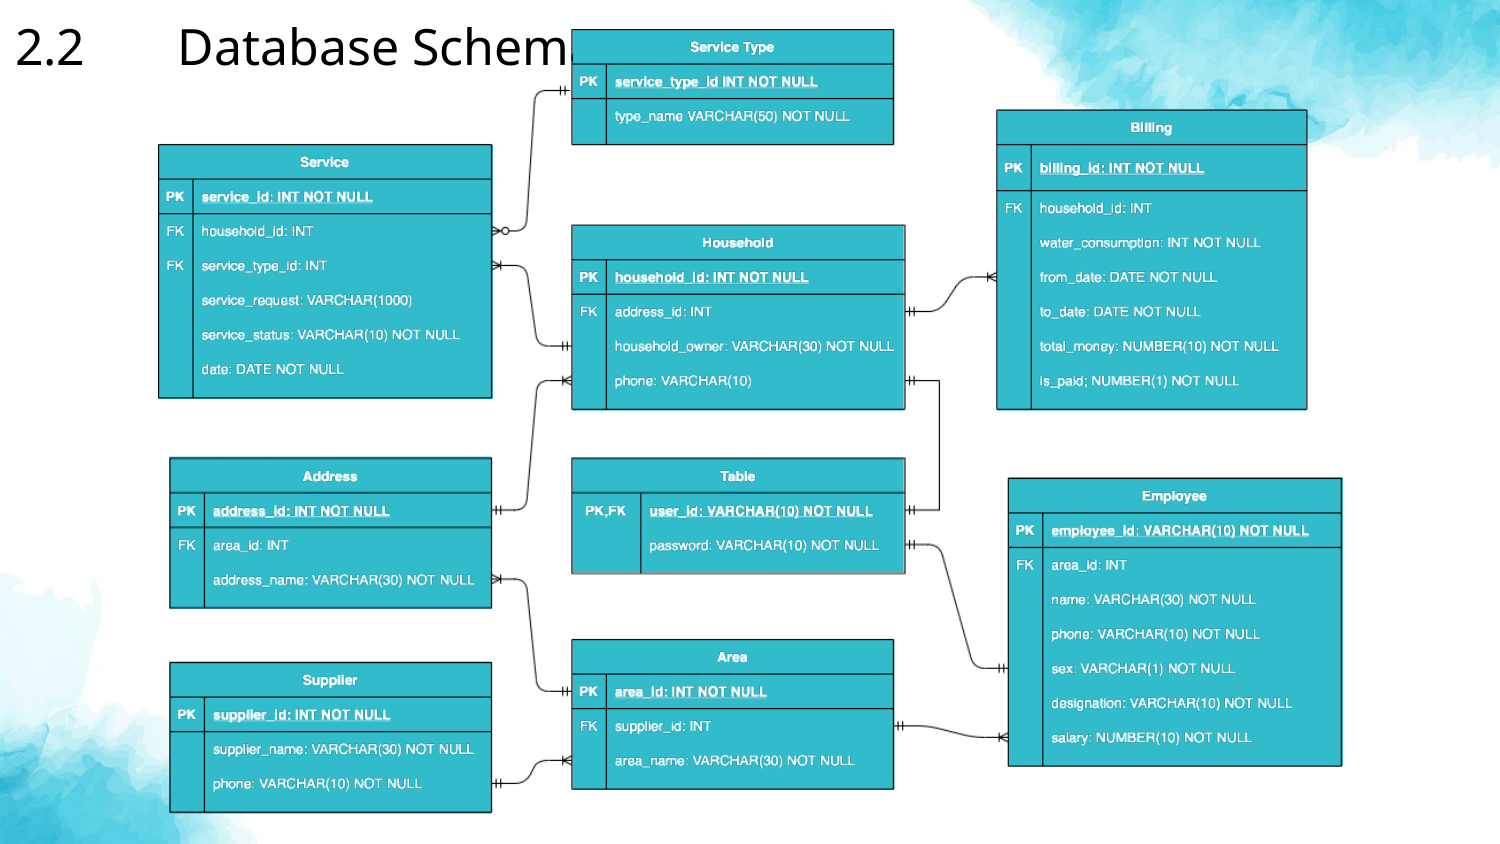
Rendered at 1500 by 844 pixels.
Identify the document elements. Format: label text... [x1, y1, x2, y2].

picture [0, 0, 1500, 844]
text_box 2.2 Database Schema [0, 0, 628, 90]
